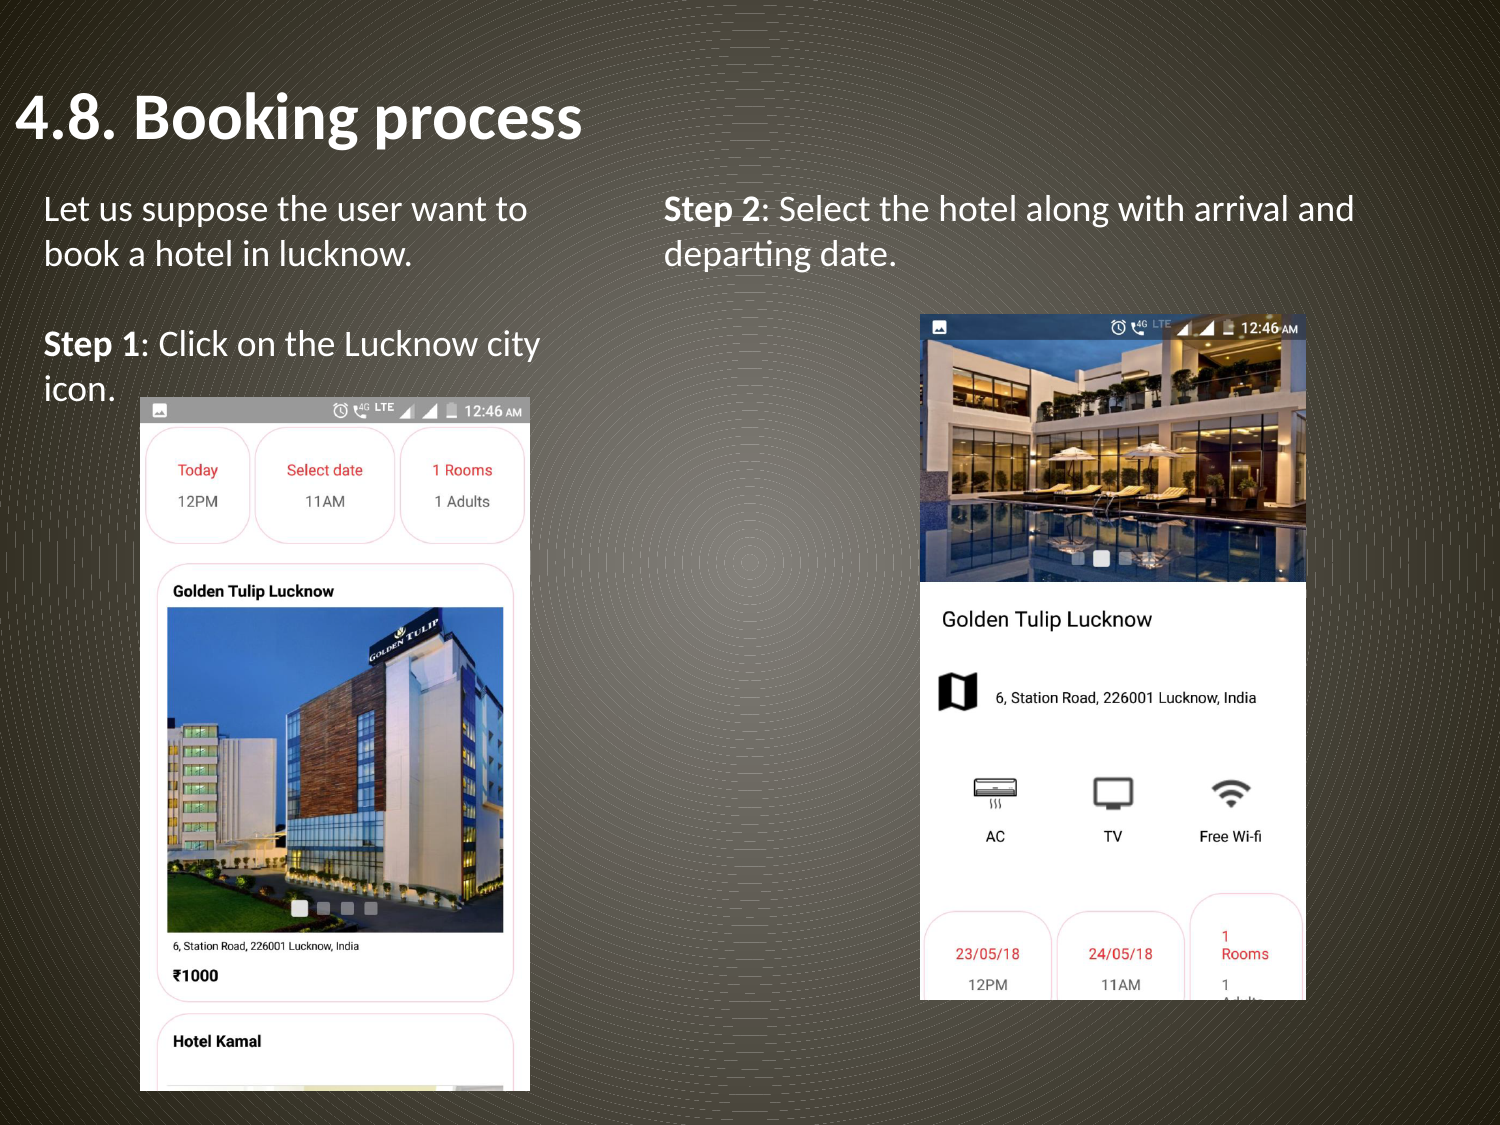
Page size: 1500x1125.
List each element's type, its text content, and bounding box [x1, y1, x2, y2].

picture [139, 396, 531, 1091]
text_box Let us suppose the user want to book a hotel in lucknow. Step 1: Click on the Lucknow city icon. [28, 176, 595, 416]
text_box 4.8. Booking process [0, 65, 1500, 161]
picture [920, 314, 1307, 1001]
text_box Step 2: Select the hotel along with arrival and departing date. [649, 176, 1493, 281]
